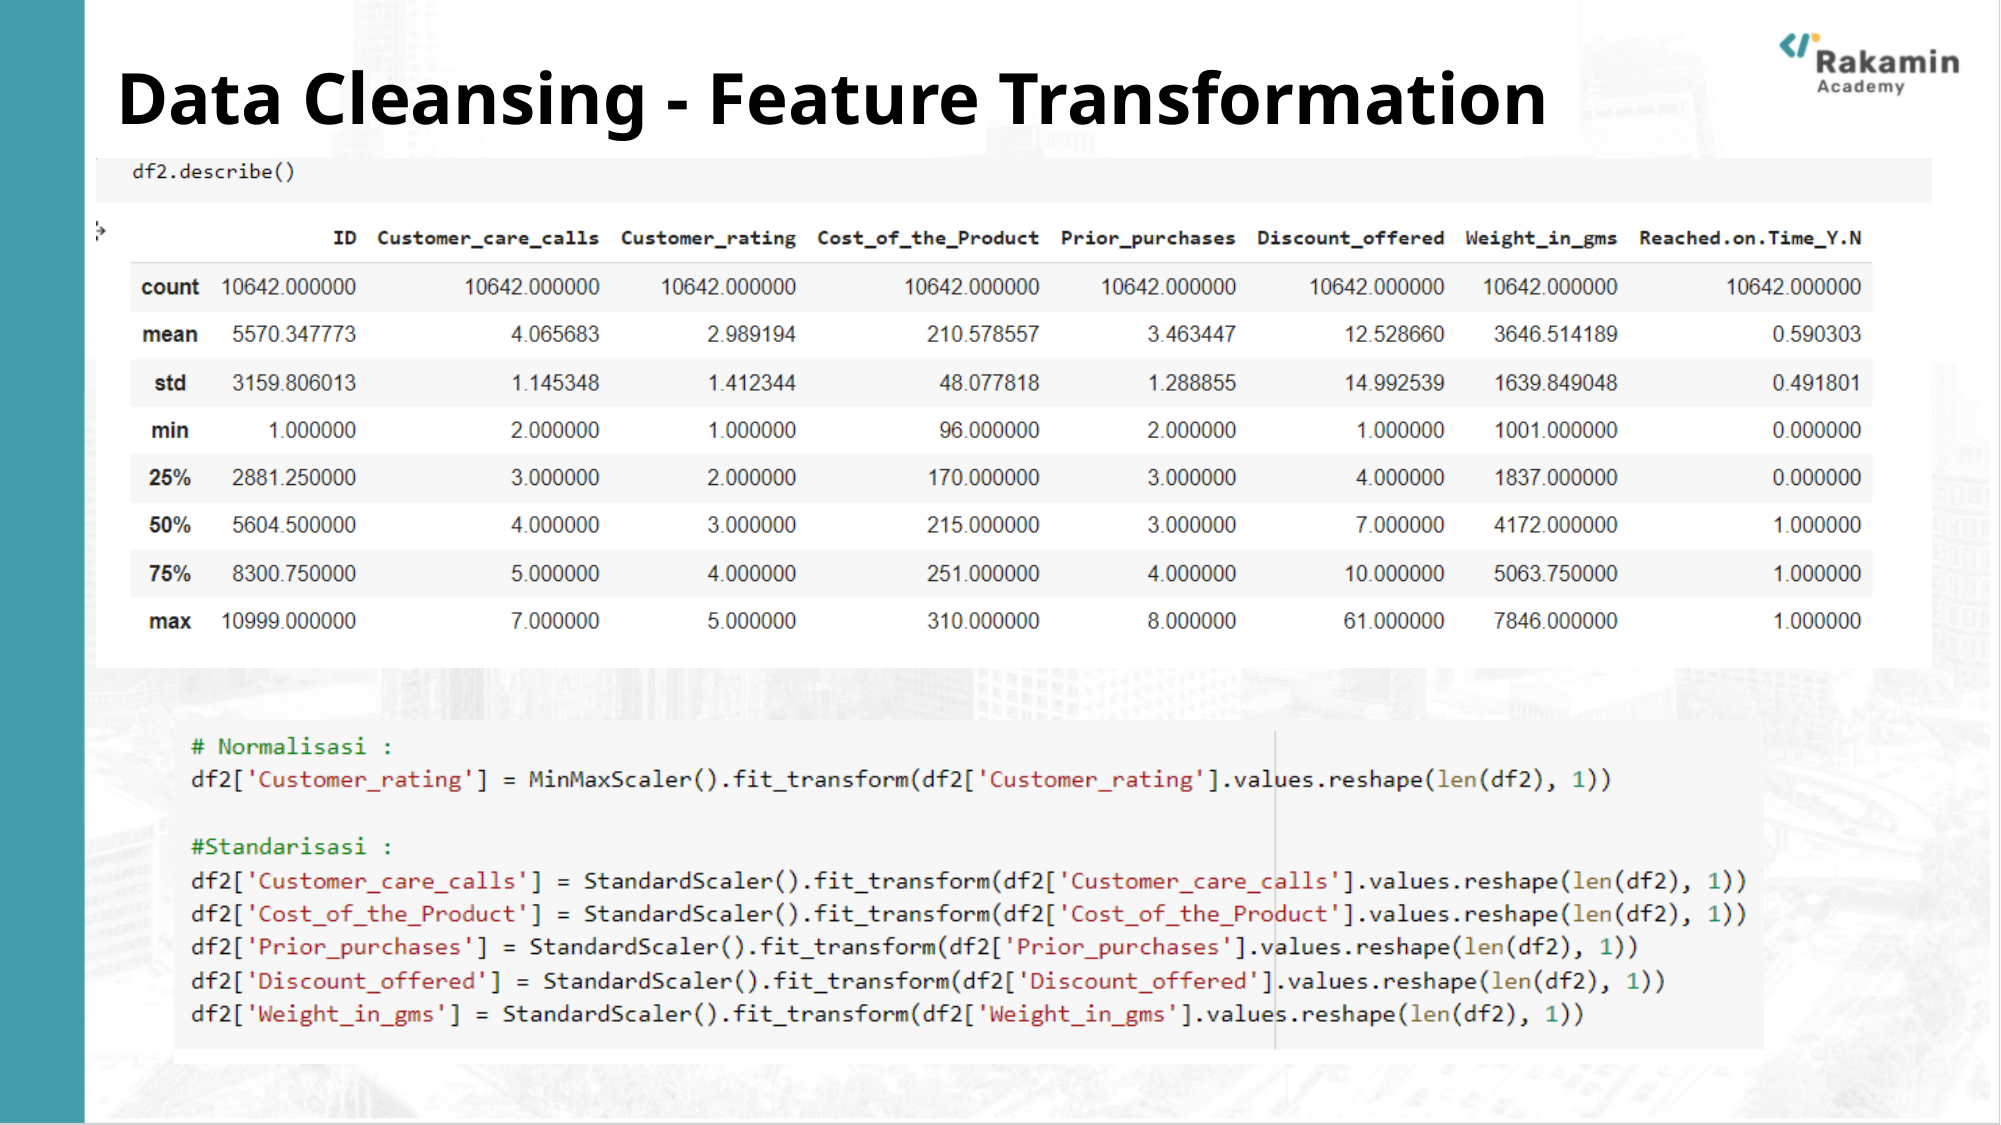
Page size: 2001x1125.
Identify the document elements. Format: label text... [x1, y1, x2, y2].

title Data Cleansing - Feature Transformation [96, 33, 1932, 158]
picture [0, 0, 2001, 1125]
